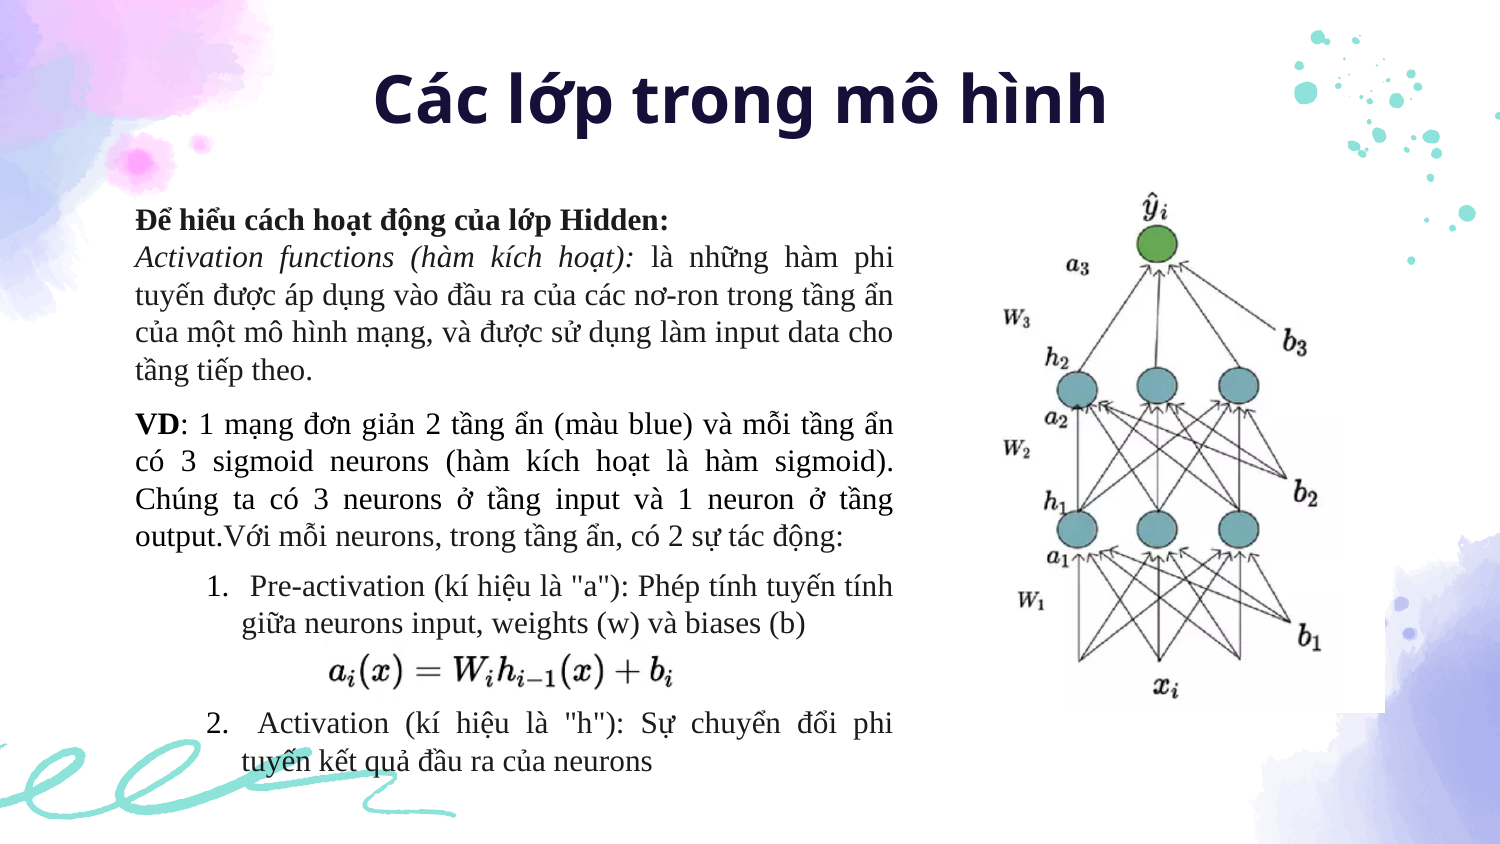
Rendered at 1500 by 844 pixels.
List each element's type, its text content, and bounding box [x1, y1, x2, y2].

picture [0, 0, 306, 437]
picture [964, 176, 1500, 844]
picture [302, 640, 692, 708]
title Các lớp trong mô hình [118, 54, 1382, 141]
text_box Để hiểu cách hoạt động của lớp Hidden: Activation functions (hàm kích hoạt): là những hàm phi tuyến được áp dụng vào đầu ra của các nơ-ron trong tầng ẩn của một mô hình mạng, và được sử dụng làm input data cho tầng tiếp theo. [120, 154, 910, 394]
text_box VD: 1 mạng đơn giản 2 tầng ẩn (màu blue) và mỗi tầng ẩn có 3 sigmoid neurons (hàm kích hoạt là hàm sigmoid). Chúng ta có 3 neurons ở tầng input và 1 neuron ở tầng output.Với mỗi neurons, trong tầng ẩn, có 2 sự tác động: Pre-activation (kí hiệu là "a"): Phép tính tuyến tính giữa neurons input, weights (w) và biases (b) Activation (kí hiệu là "h"): Sự chuyển đổi phi tuyến kết quả đầu ra của neurons [120, 395, 910, 844]
